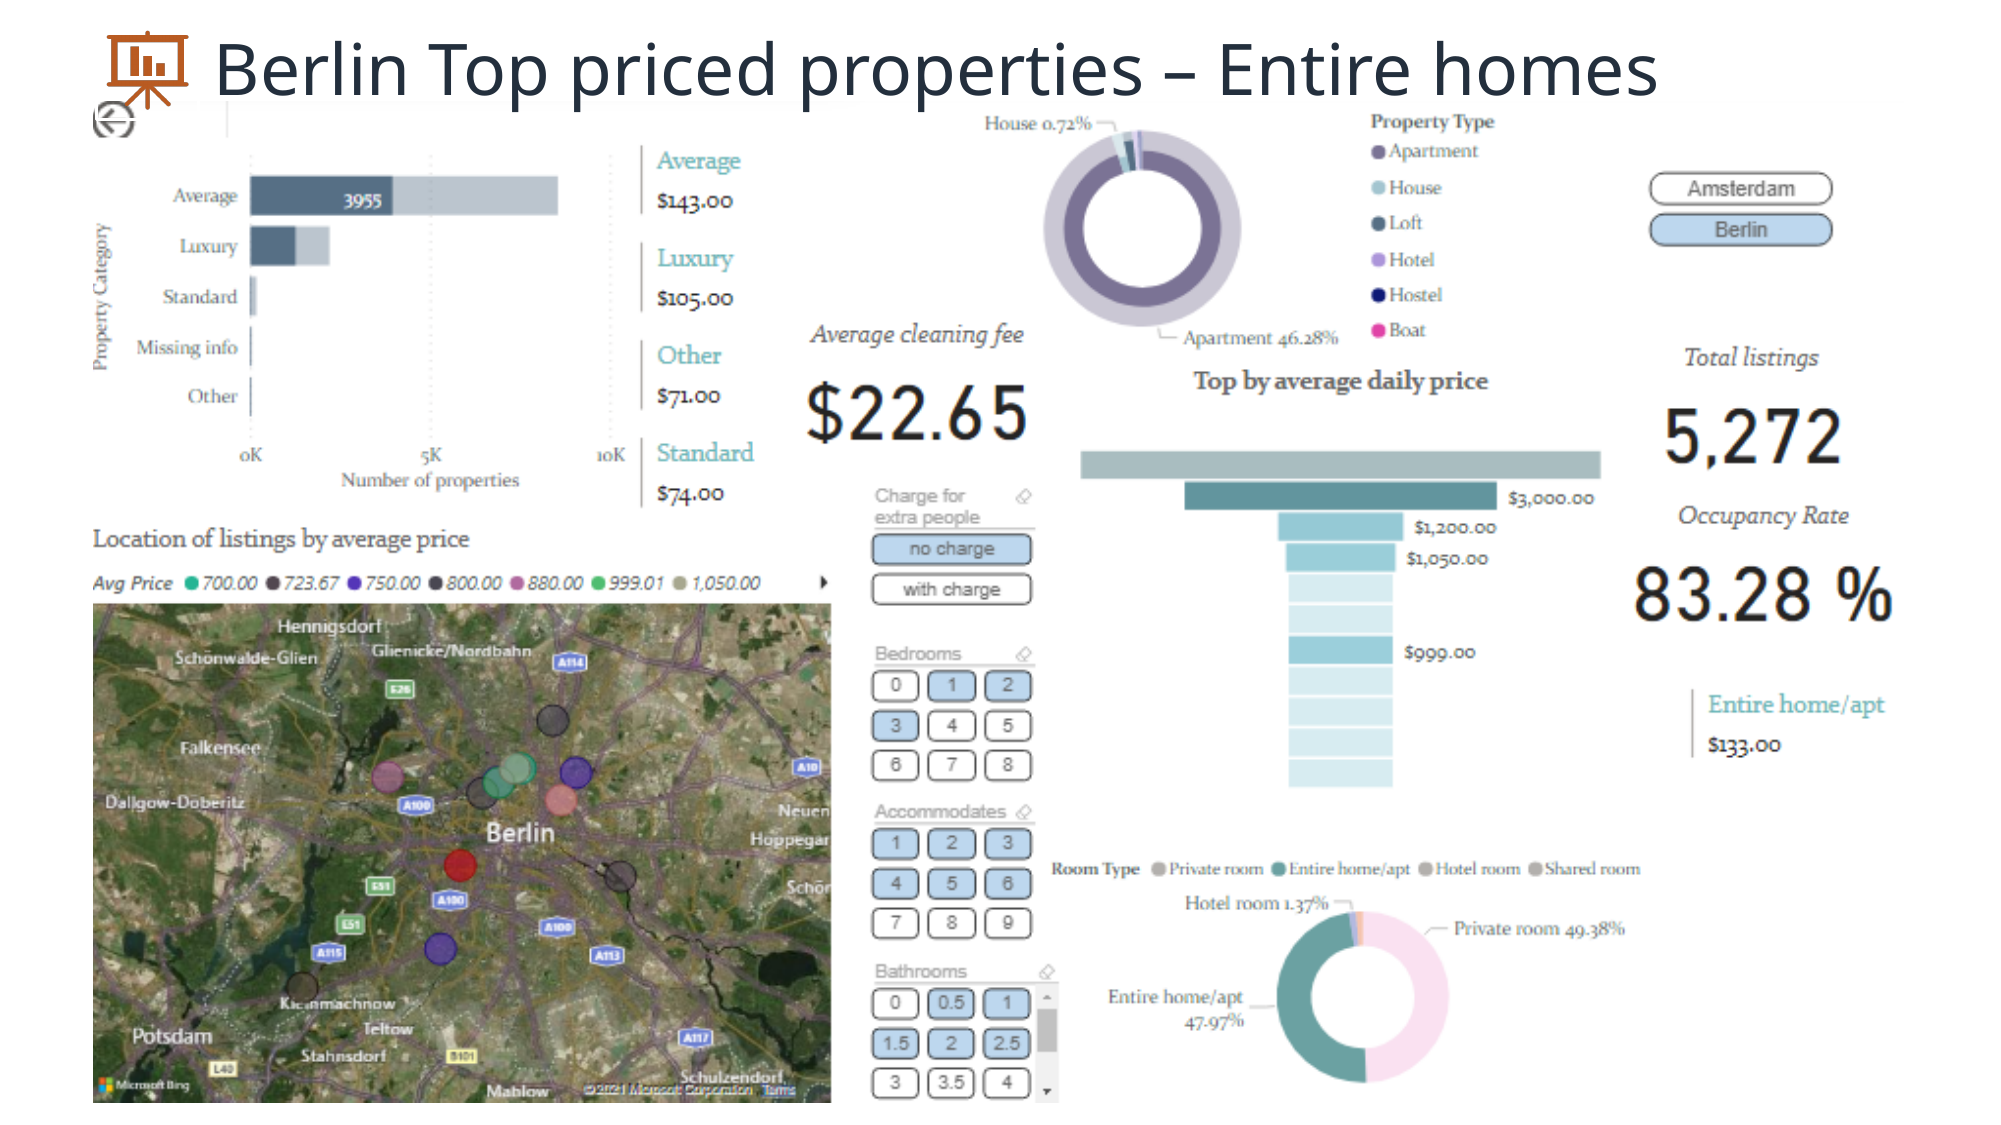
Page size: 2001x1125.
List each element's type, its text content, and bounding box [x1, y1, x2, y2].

title Berlin Top priced properties – Entire homes [200, 22, 1738, 97]
text_box [95, 18, 200, 98]
picture [92, 100, 1904, 1103]
